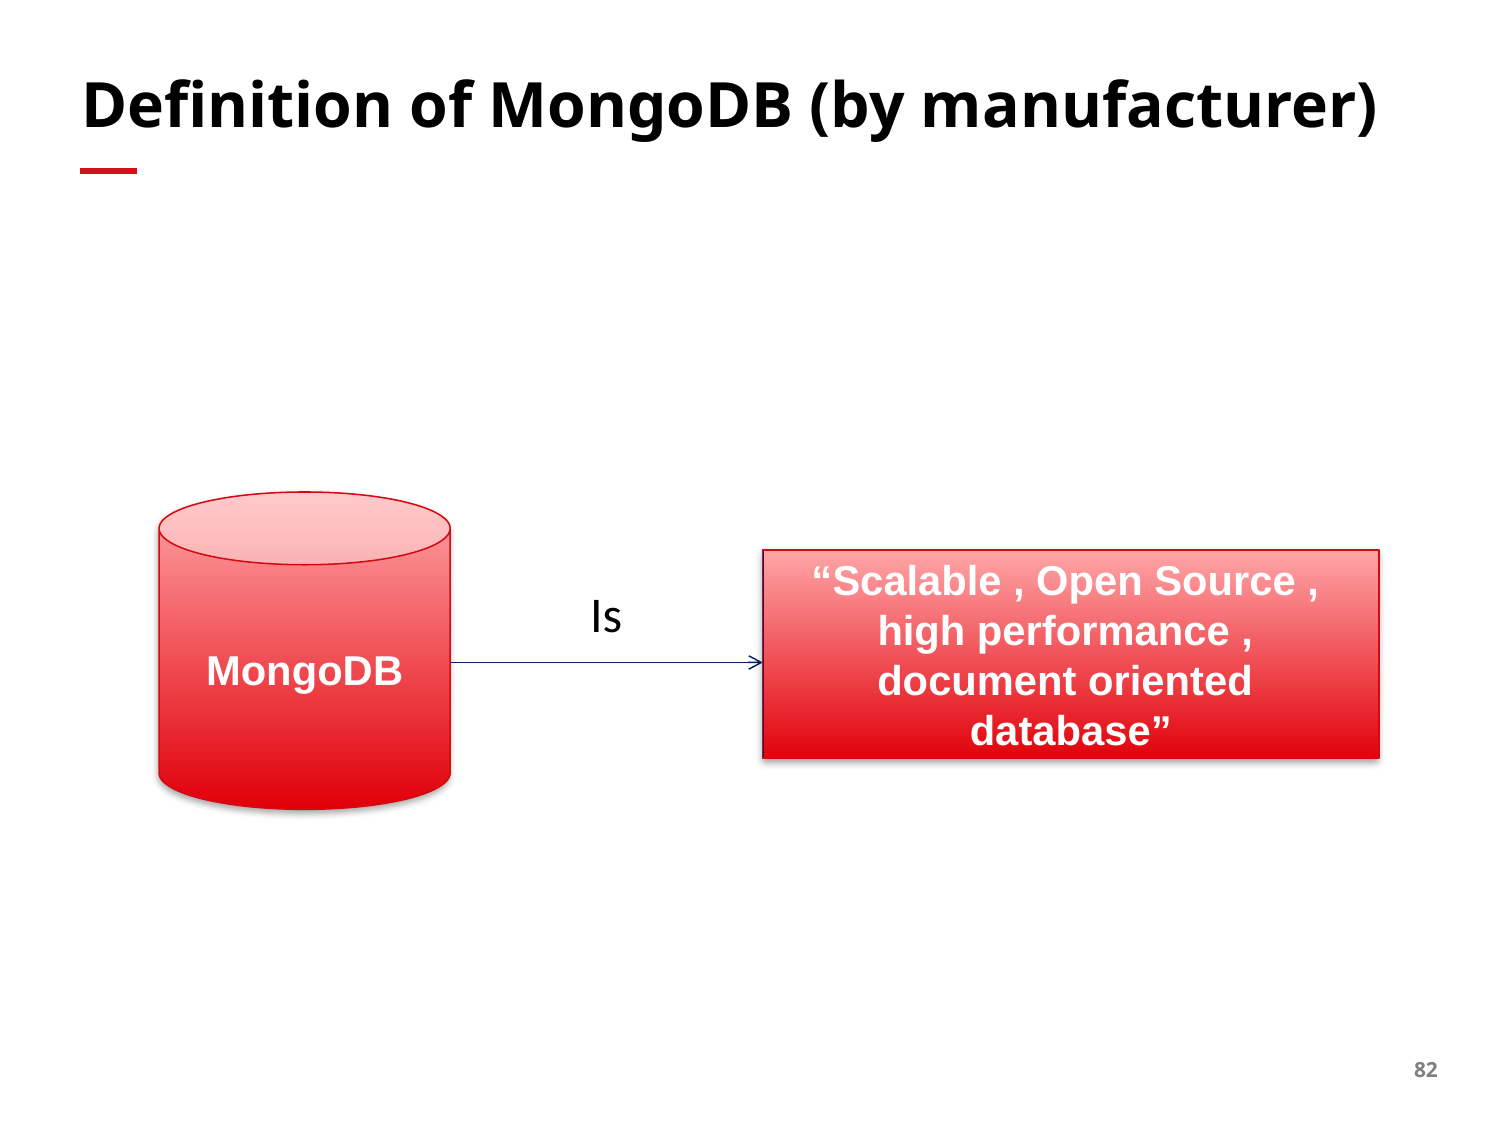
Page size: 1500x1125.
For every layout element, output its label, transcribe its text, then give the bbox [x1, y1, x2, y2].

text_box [160, 493, 449, 563]
title Definition of MongoDB (by manufacturer) [81, 17, 1421, 209]
text_box Is [575, 574, 638, 650]
text_box MongoDB [158, 491, 451, 811]
text_box “Scalable , Open Source , high performance , document oriented database” [762, 549, 1380, 759]
